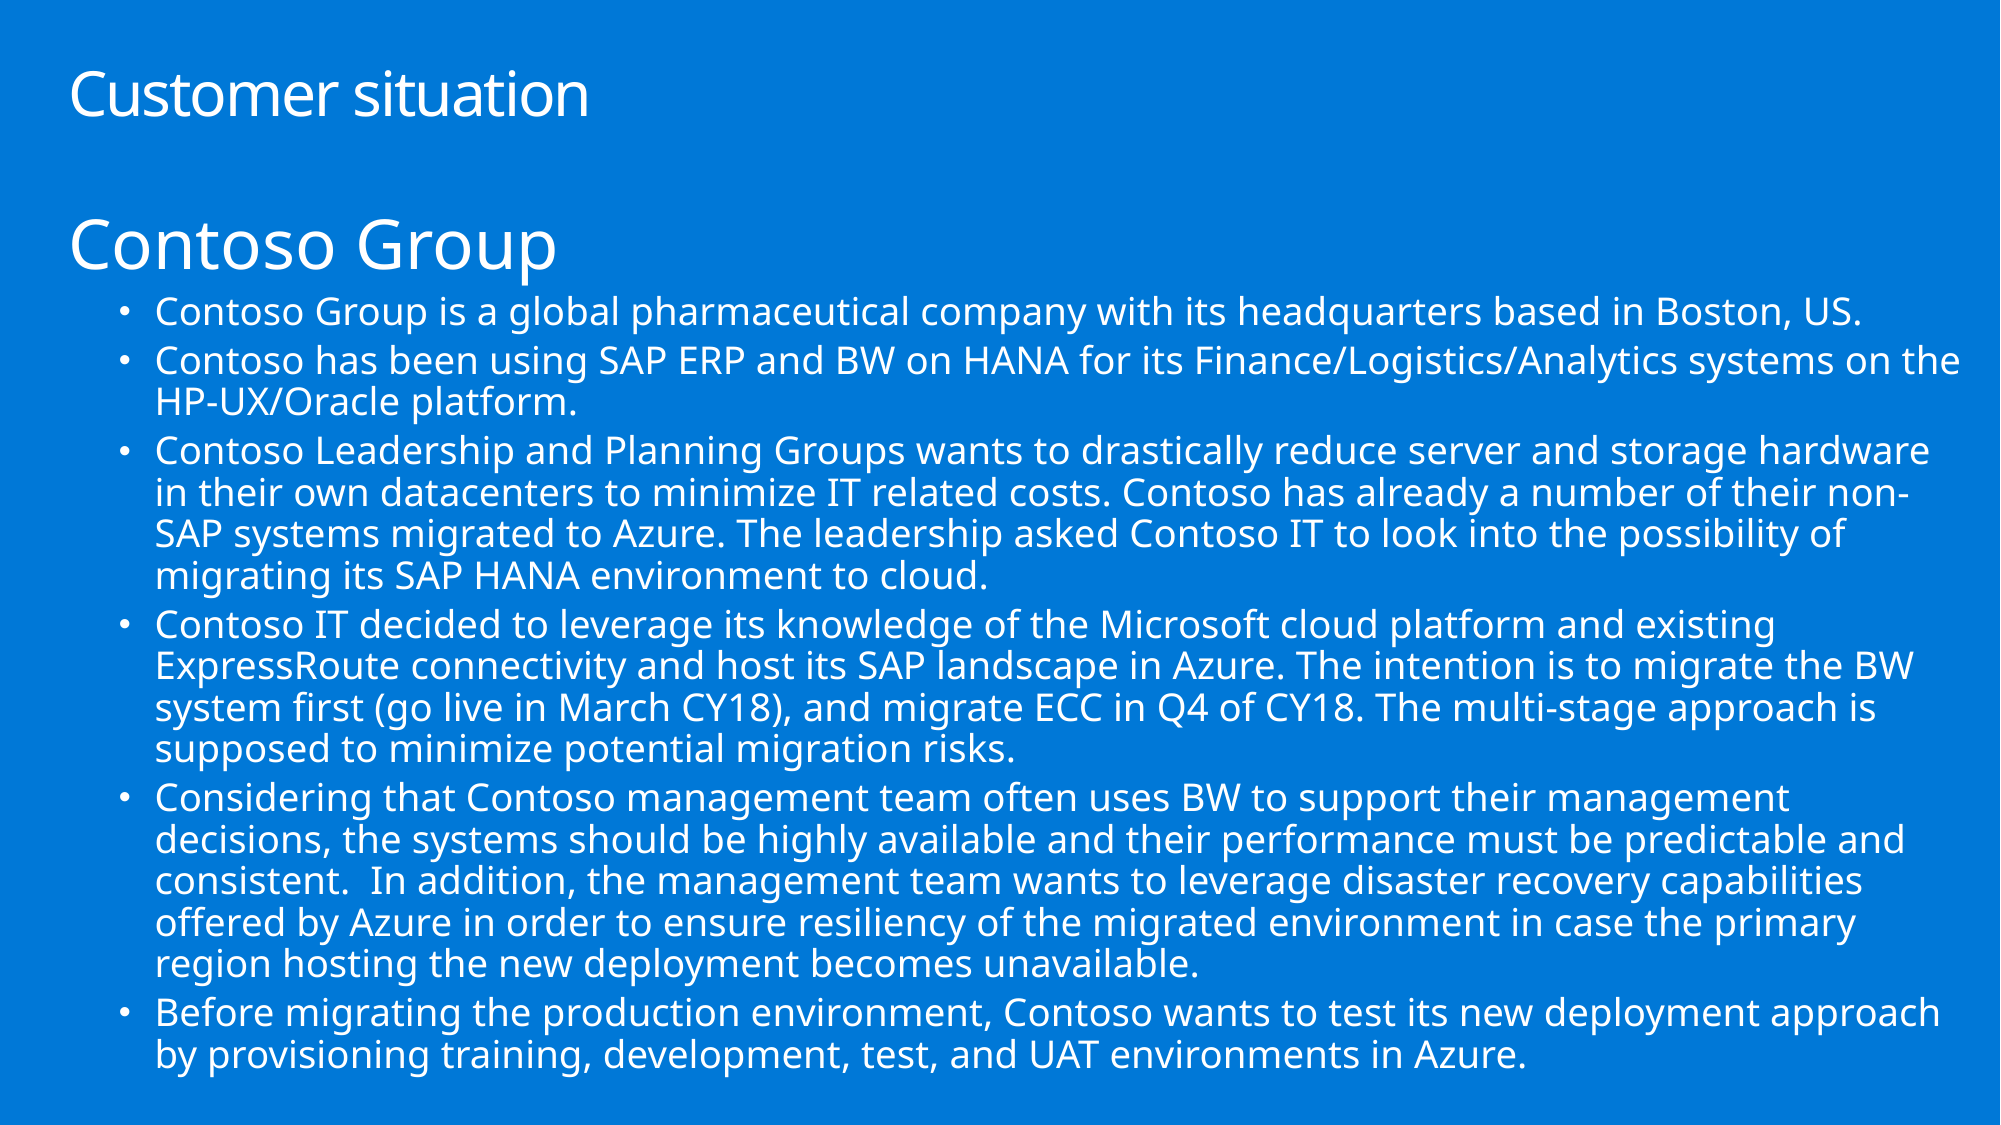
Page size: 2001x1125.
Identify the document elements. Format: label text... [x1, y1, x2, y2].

title Customer situation [44, 47, 1957, 195]
list Contoso Group Contoso Group is a global pharmaceutical company with its headquarters based in Boston, US. Contoso has been using SAP ERP and BW on HANA for its Finance/Logistics/Analytics systems on the HP-UX/Oracle platform. Contoso Leadership and Planning Groups wants to drastically reduce server and storage hardware in their own datacenters to minimize IT related costs. Contoso has already a number of their non-SAP systems migrated to Azure. The leadership asked Contoso IT to look into the possibility of migrating its SAP HANA environment to cloud. Contoso IT decided to leverage its knowledge of the Microsoft cloud platform and existing ExpressRoute connectivity and host its SAP landscape in Azure. The intention is to migrate the BW system first (go live in March CY18), and migrate ECC in Q4 of CY18. The multi-stage approach is supposed to minimize potential migration risks. Considering that Contoso management team often uses BW to support their management decisions, the systems should be highly available and their performance must be predictable and consistent. In addition, the management team wants to leverage disaster recovery capabilities offered by Azure in order to ensure resiliency of the migrated environment in case the primary region hosting the new deployment becomes unavailable. Before migrating the production environment, Contoso wants to test its new deployment approach by provisioning training, development, test, and UAT environments in Azure. [44, 195, 2000, 1100]
